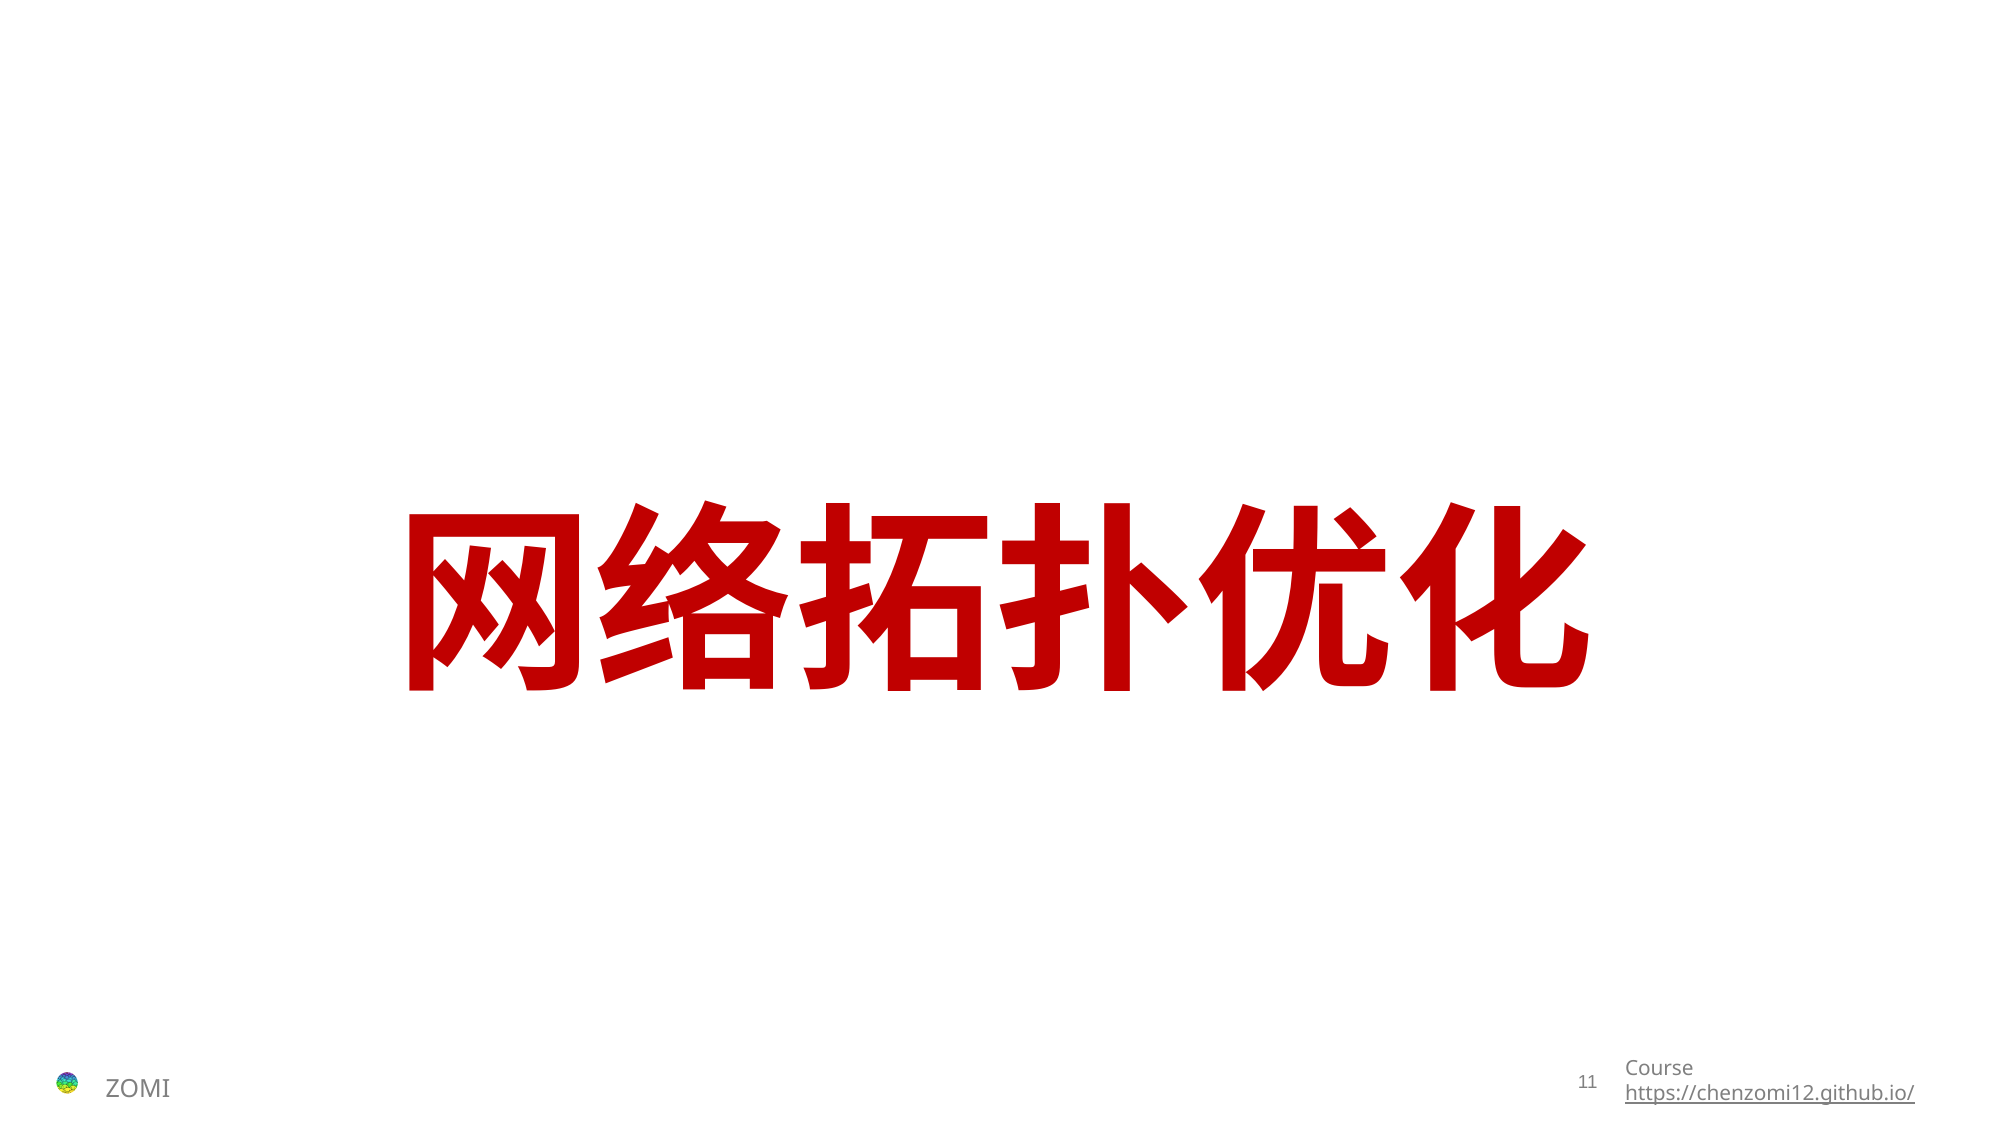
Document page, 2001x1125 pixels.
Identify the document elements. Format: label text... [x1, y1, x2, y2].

picture [57, 1073, 77, 1093]
list 网络拓扑优化 [79, 80, 1910, 986]
